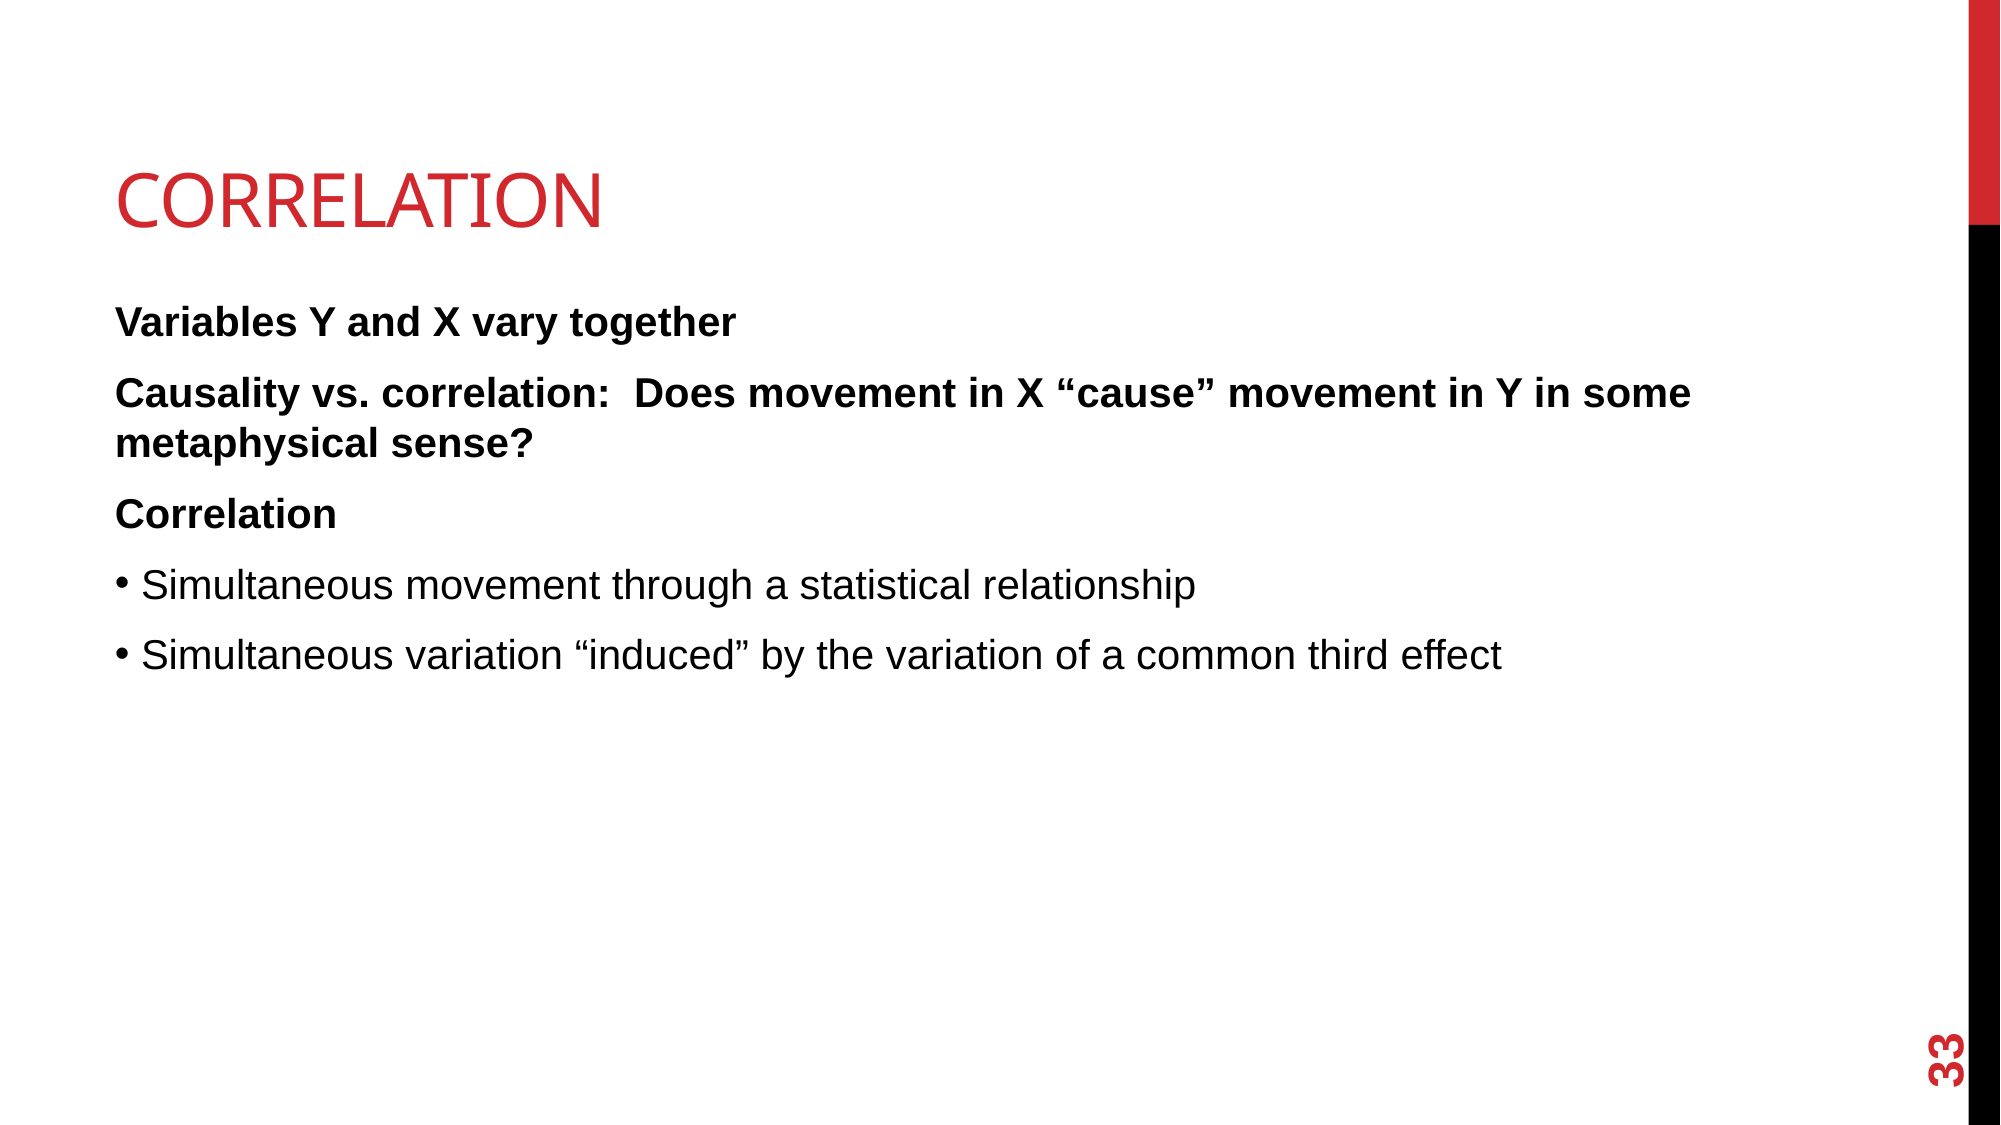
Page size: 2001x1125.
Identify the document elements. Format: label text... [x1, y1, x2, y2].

list Variables Y and X vary together Causality vs. correlation: Does movement in X “cause” movement in Y in some metaphysical sense? Correlation Simultaneous movement through a statistical relationship Simultaneous variation “induced” by the variation of a common third effect [99, 287, 1767, 1005]
slide_number 33 [1903, 887, 1984, 1104]
title Correlation [99, 25, 1367, 250]
